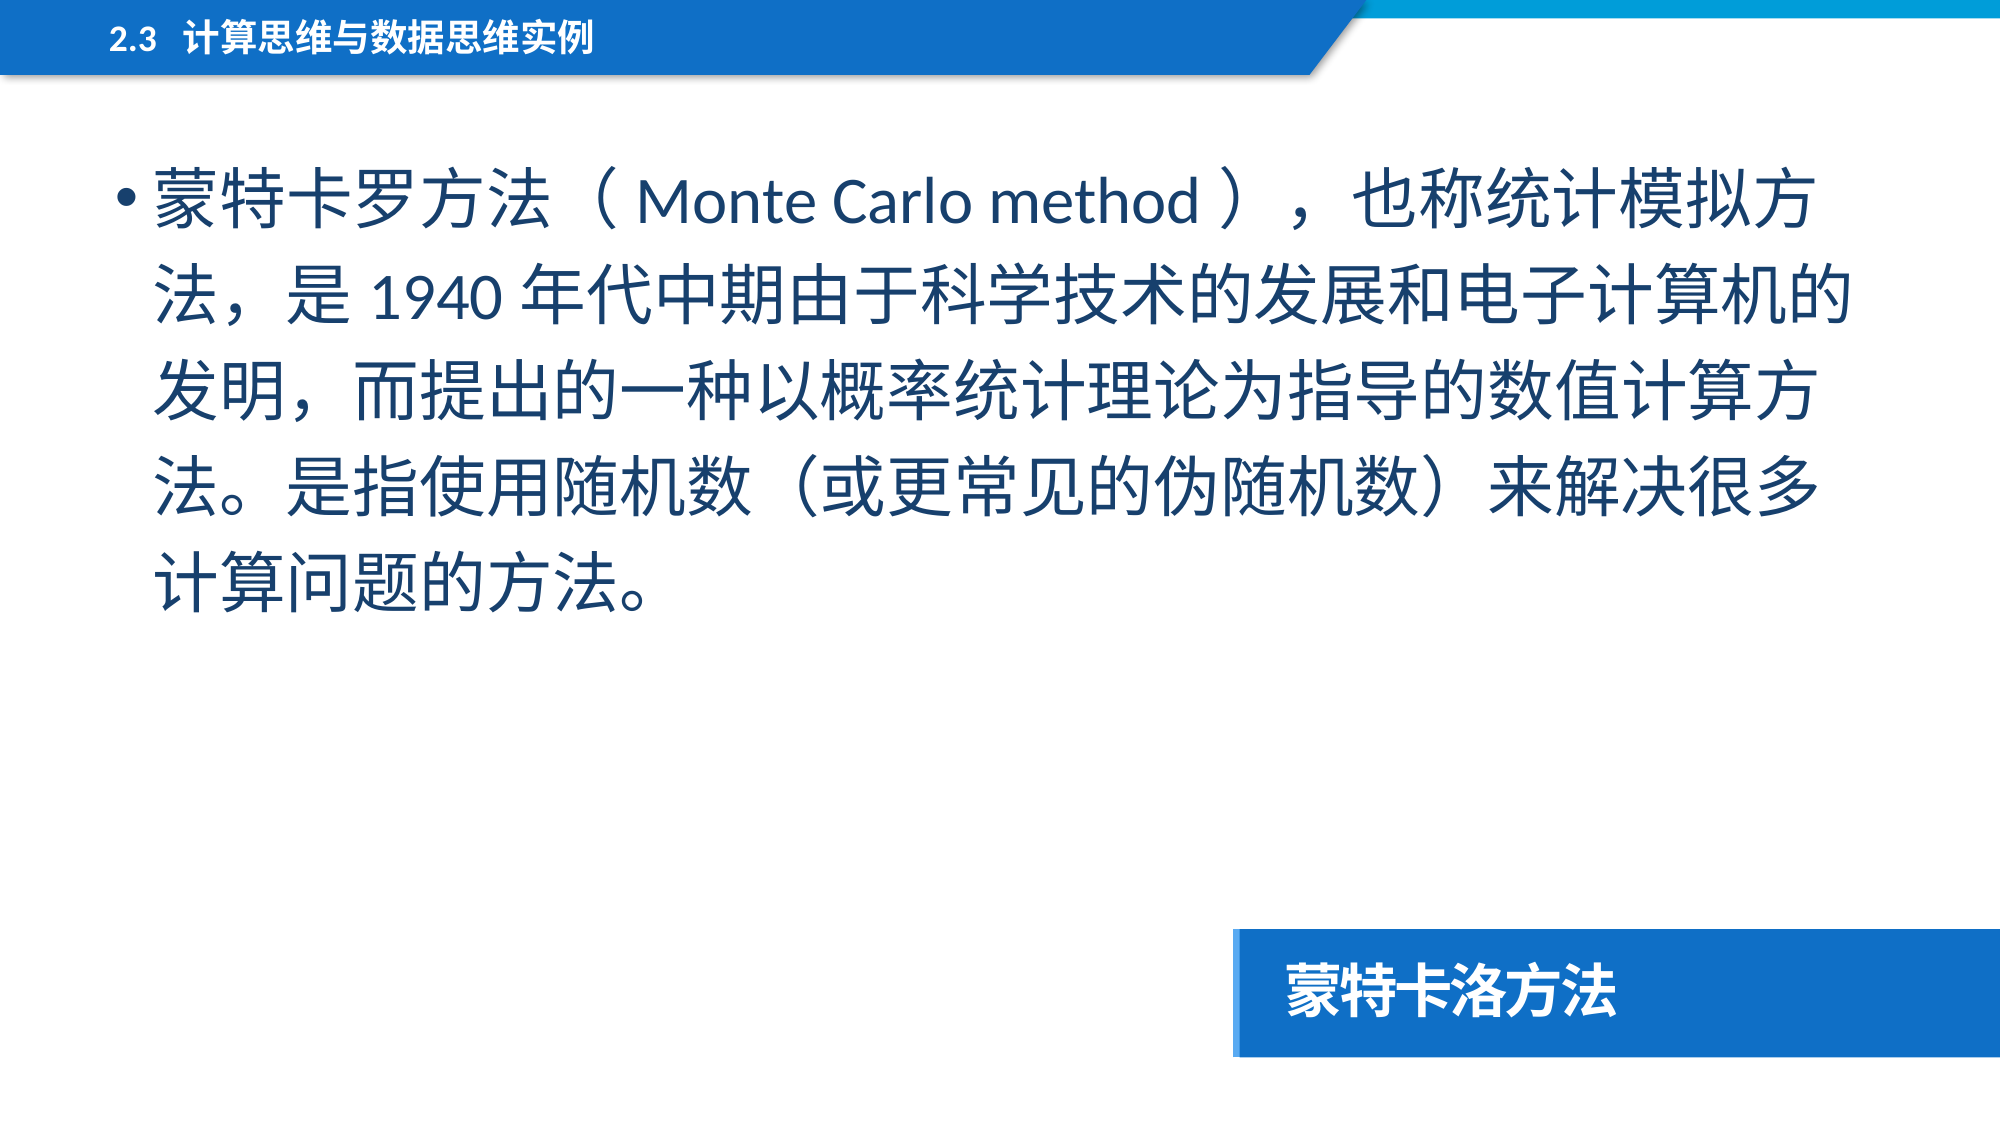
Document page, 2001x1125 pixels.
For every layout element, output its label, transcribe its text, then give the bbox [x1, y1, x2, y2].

list 蒙特卡洛方法 [1878, 929, 2000, 1058]
list 蒙特卡罗方法（Monte Carlo method），也称统计模拟方法，是1940年代中期由于科学技术的发展和电子计算机的发明，而提出的一种以概率统计理论为指导的数值计算方法。是指使用随机数（或更常见的伪随机数）来解决很多计算问题的方法。 [99, 133, 1878, 1058]
list 2.3 计算思维与数据思维实例 [93, 11, 1138, 68]
